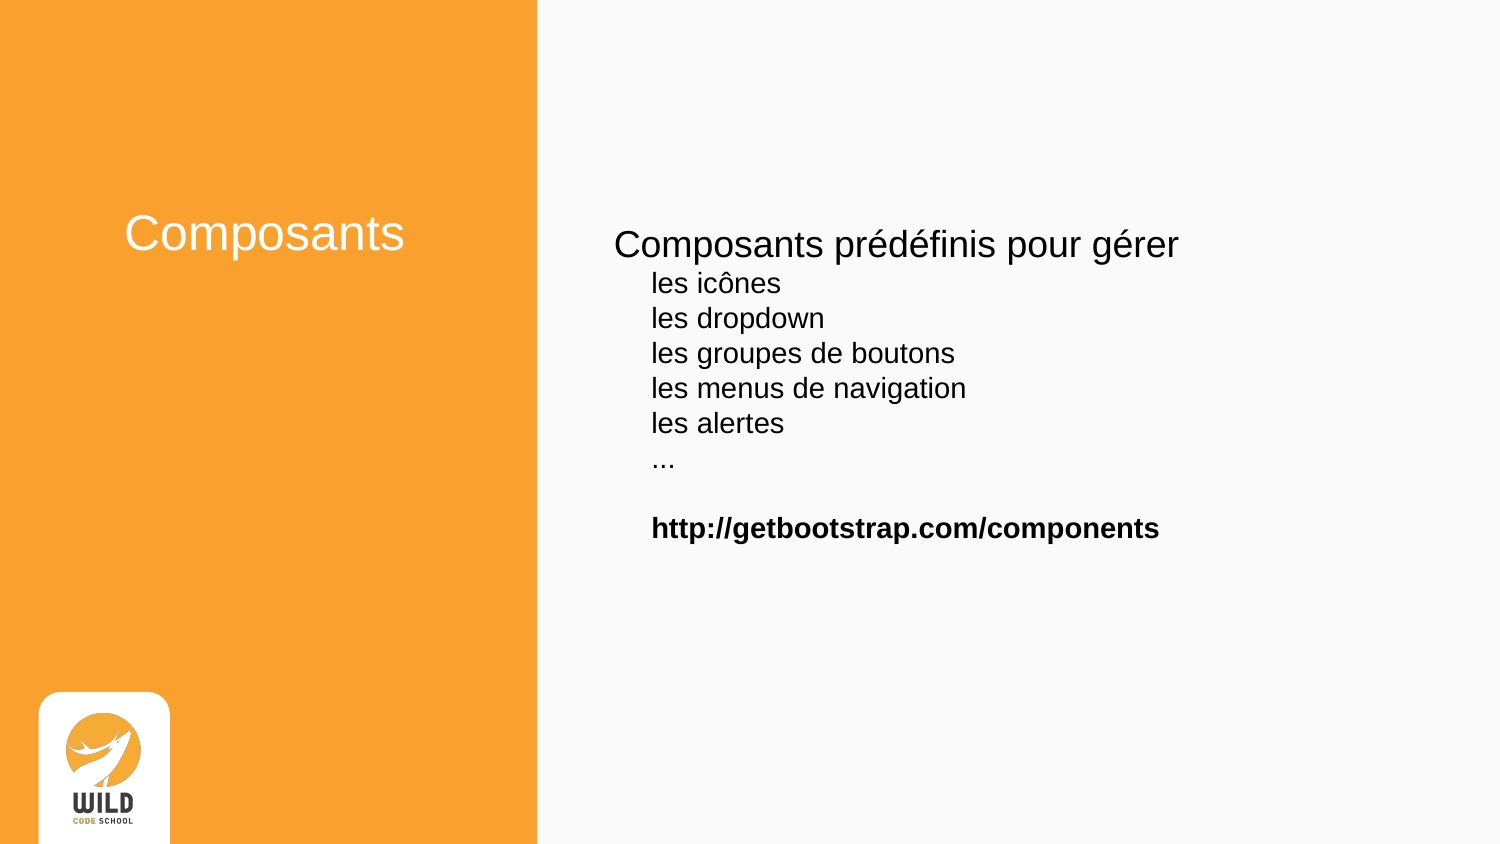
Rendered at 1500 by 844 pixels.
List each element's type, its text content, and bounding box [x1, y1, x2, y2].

title Composants [34, 72, 496, 389]
list Composants prédéfinis pour gérer les icônes les dropdown les groupes de boutons les menus de navigation les alertes ... http://getbootstrap.com/components [598, 169, 1438, 664]
picture [54, 705, 152, 835]
